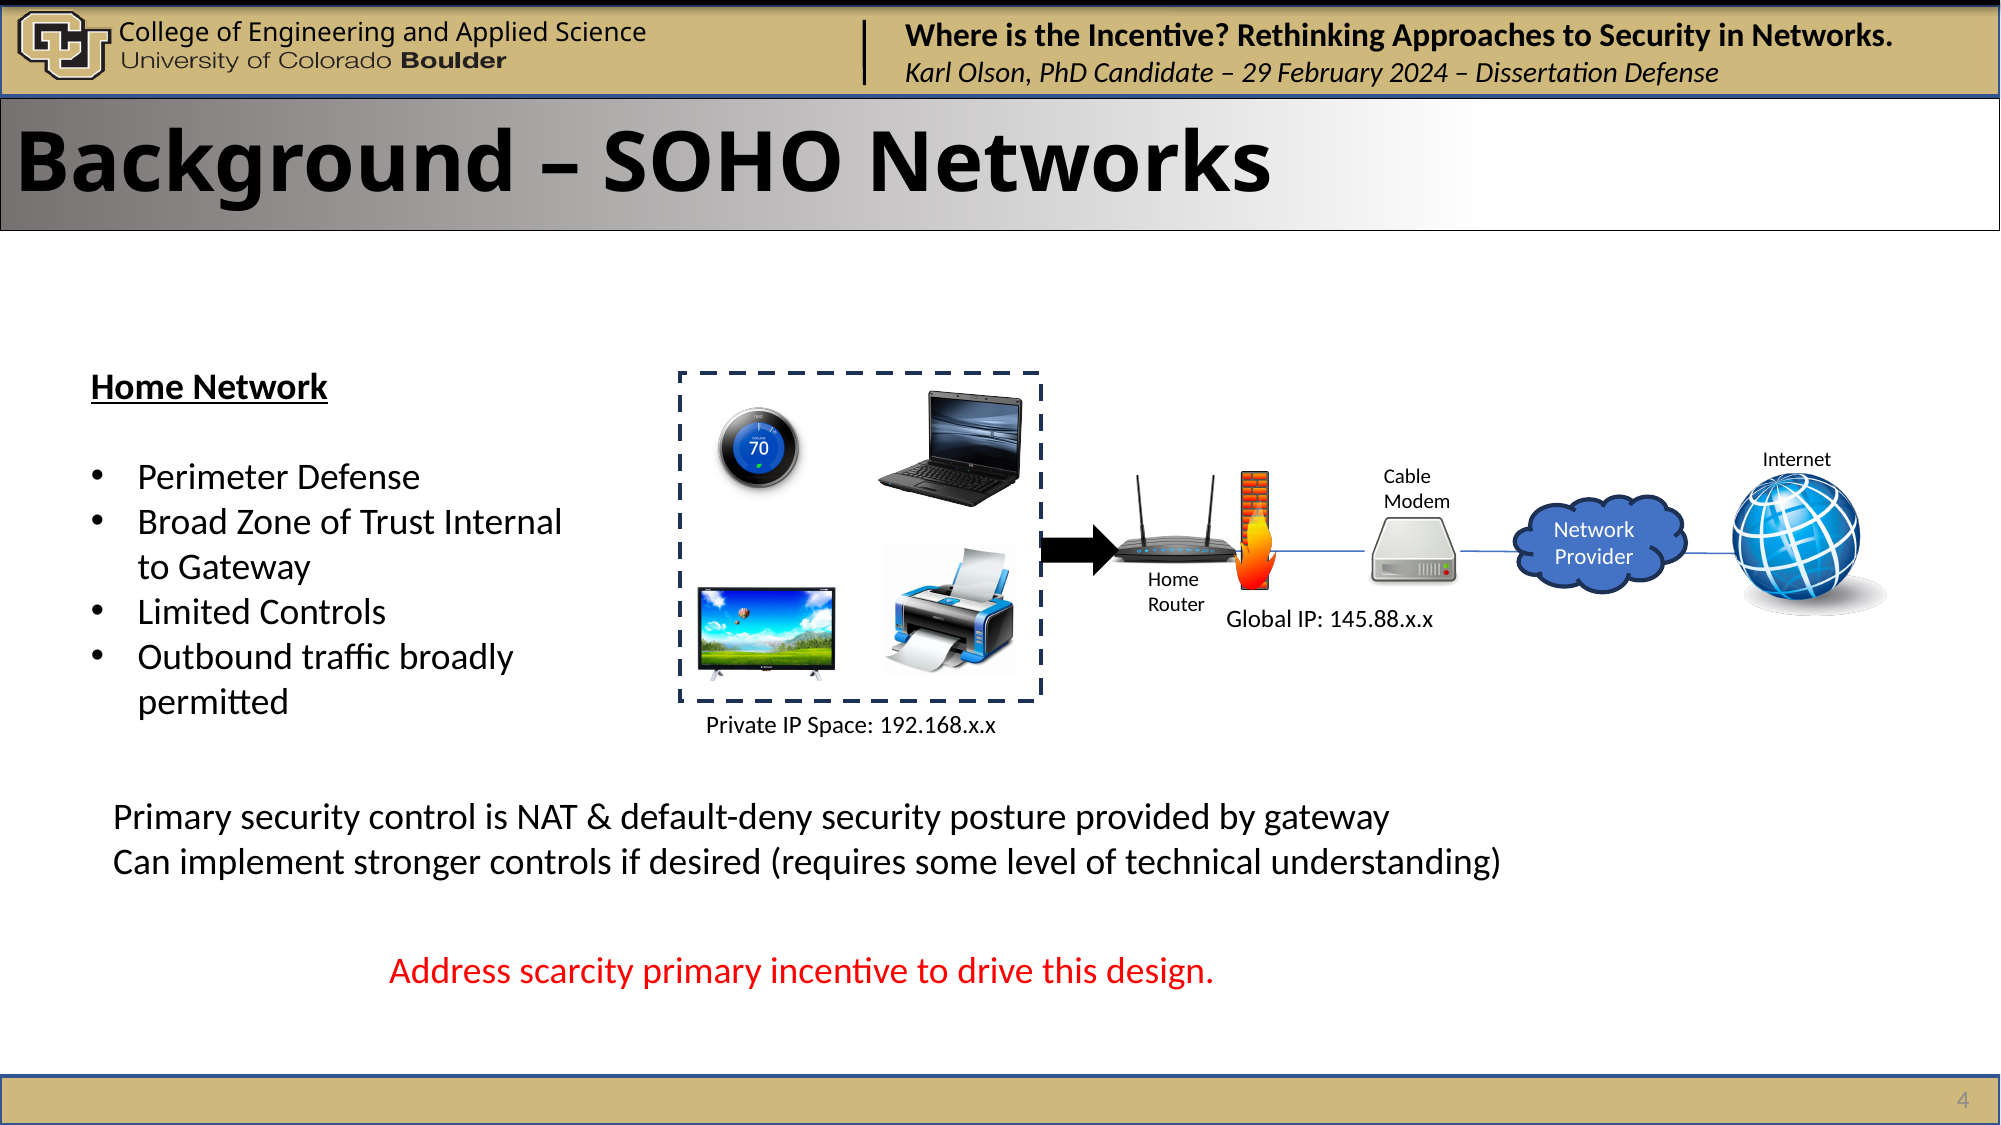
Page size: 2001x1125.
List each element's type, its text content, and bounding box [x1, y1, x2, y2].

picture [1730, 470, 1896, 618]
text_box Home Router [1133, 580, 1165, 623]
text_box Address scarcity primary incentive to drive this design. [374, 939, 1712, 999]
text_box Private IP Space: 192.168.x.x [691, 701, 1041, 746]
picture [1095, 463, 1351, 644]
picture [709, 403, 812, 504]
text_box Primary security control is NAT & default-deny security posture provided by gateway Can implement stronger controls if desired (requires some level of technical understanding) [98, 784, 1545, 889]
text_box Background – SOHO Networks [0, 98, 2000, 231]
text_box [678, 371, 1043, 703]
text_box Home Network Perimeter Defense Broad Zone of Trust Internal to Gateway Limited Controls Outbound traffic broadly permitted [76, 354, 581, 730]
text_box Internet [1748, 438, 1872, 469]
picture [1364, 502, 1461, 600]
text_box [1041, 537, 1090, 563]
text_box Cable Modem [1369, 455, 1493, 520]
picture [668, 556, 863, 687]
picture [883, 544, 1017, 677]
text_box Global IP: 145.88.x.x [1354, 595, 1561, 641]
text_box Network Provider [1512, 494, 1689, 595]
picture [873, 388, 1030, 522]
